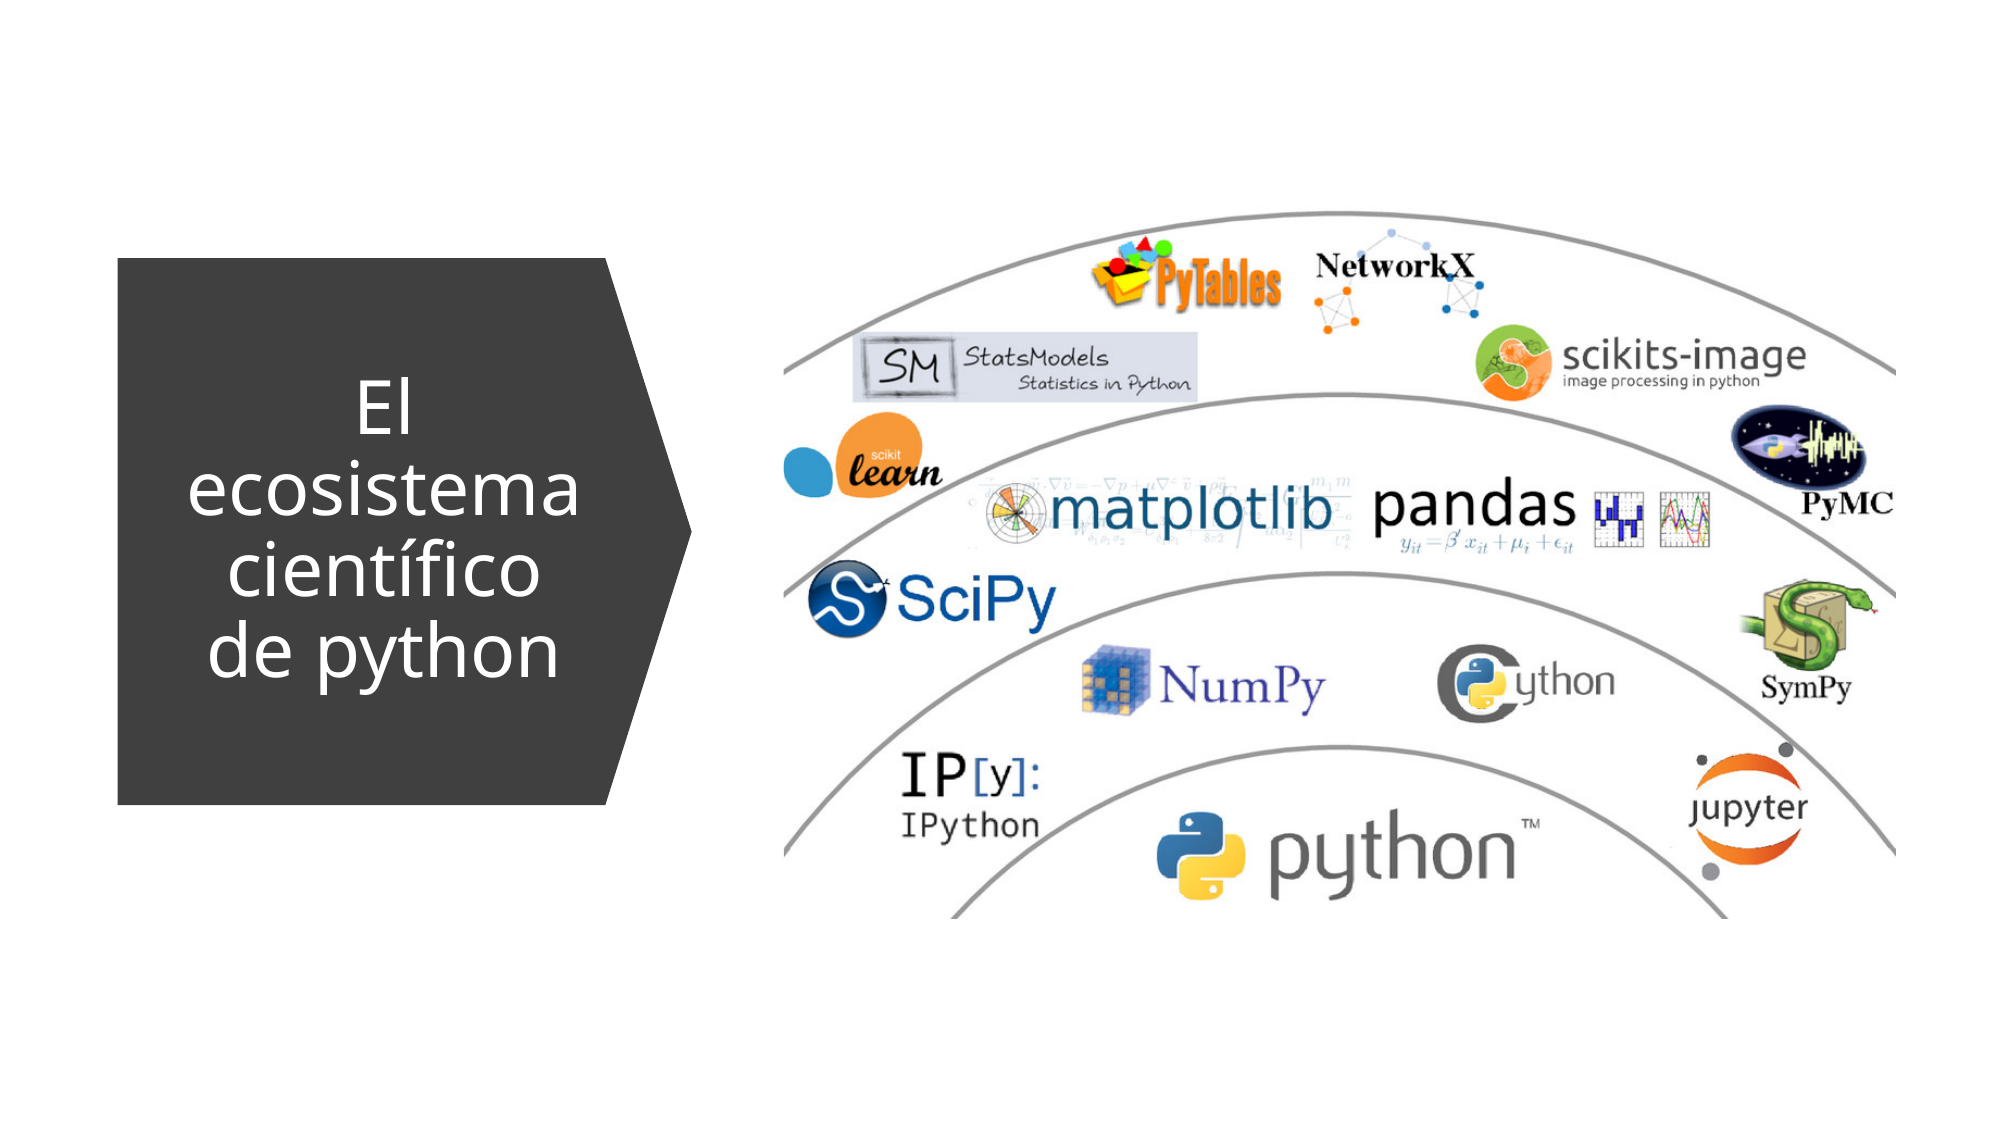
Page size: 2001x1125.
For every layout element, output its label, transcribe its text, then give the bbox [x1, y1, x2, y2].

title El ecosistema científico de python [168, 322, 601, 741]
picture [783, 206, 1896, 919]
text_box [116, 257, 693, 807]
